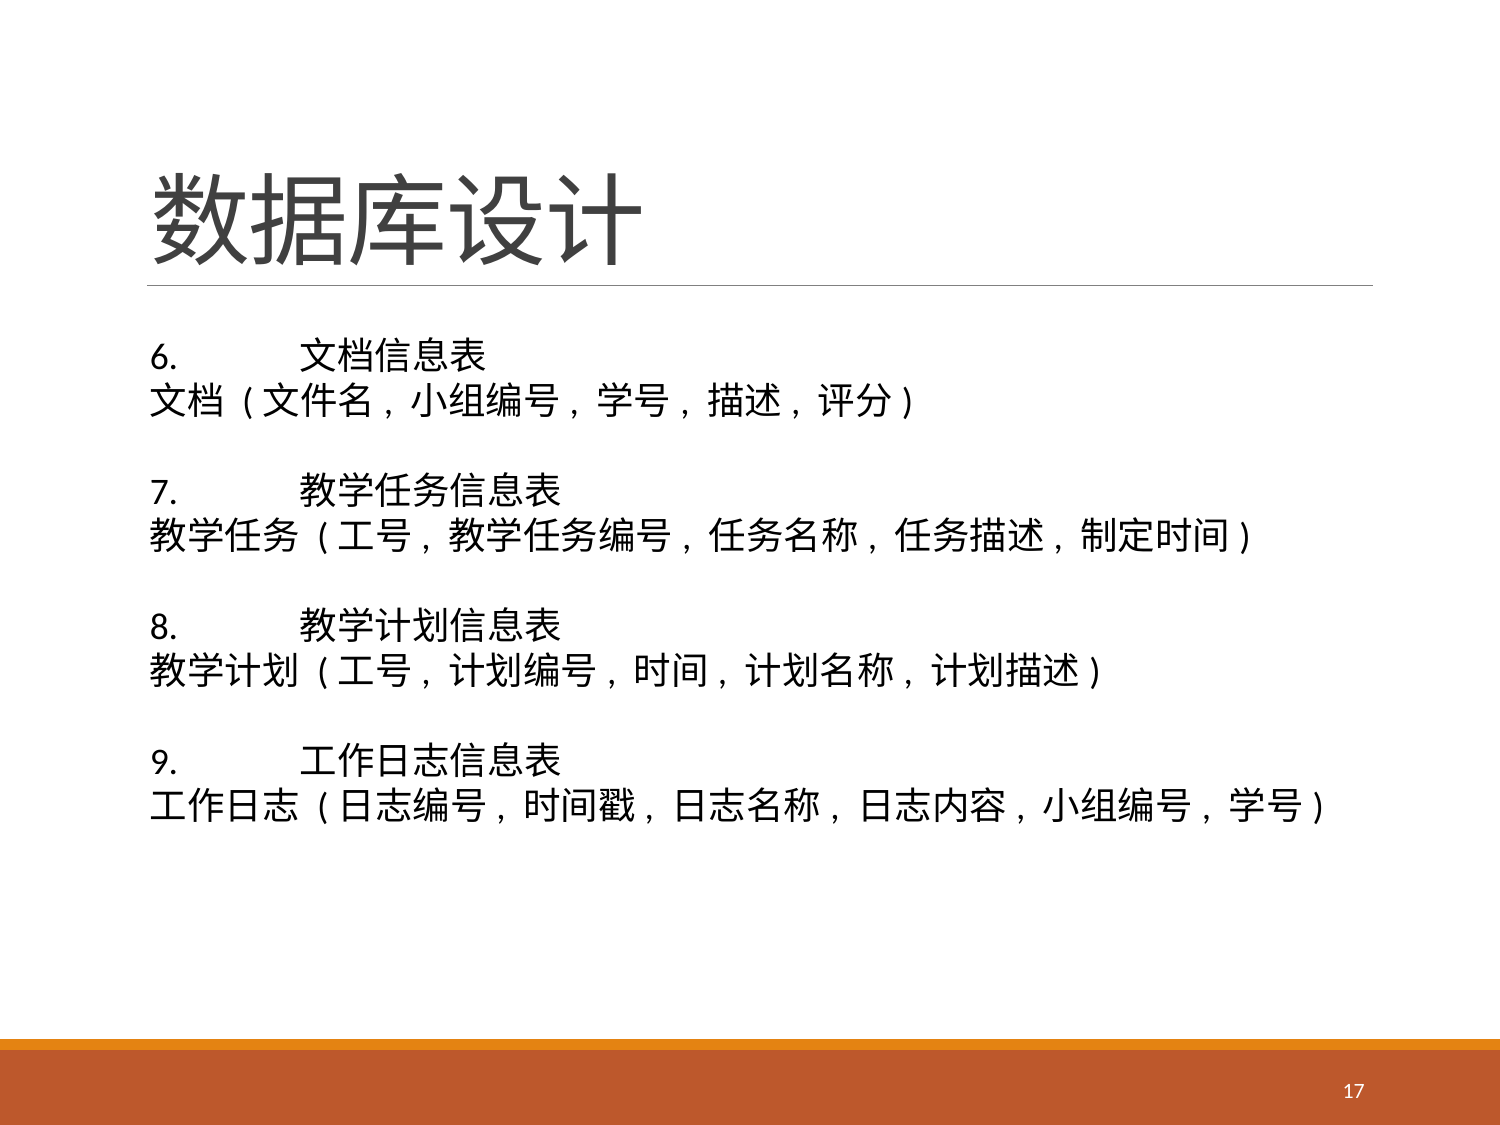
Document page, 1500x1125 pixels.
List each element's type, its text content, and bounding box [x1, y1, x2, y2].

text_box 6. 文档信息表 文档 (文件名, 小组编号, 学号, 描述, 评分) 7. 教学任务信息表 教学任务 (工号, 教学任务编号, 任务名称, 任务描述, 制定时间) 8. 教学计划信息表 教学计划 (工号, 计划编号, 时间, 计划名称, 计划描述) 9. 工作日志信息表 工作日志 (日志编号, 时间戳, 日志名称, 日志内容, 小组编号, 学号) [134, 324, 1382, 880]
slide_number 17 [1218, 1059, 1380, 1120]
title 数据库设计 [135, 47, 1373, 285]
